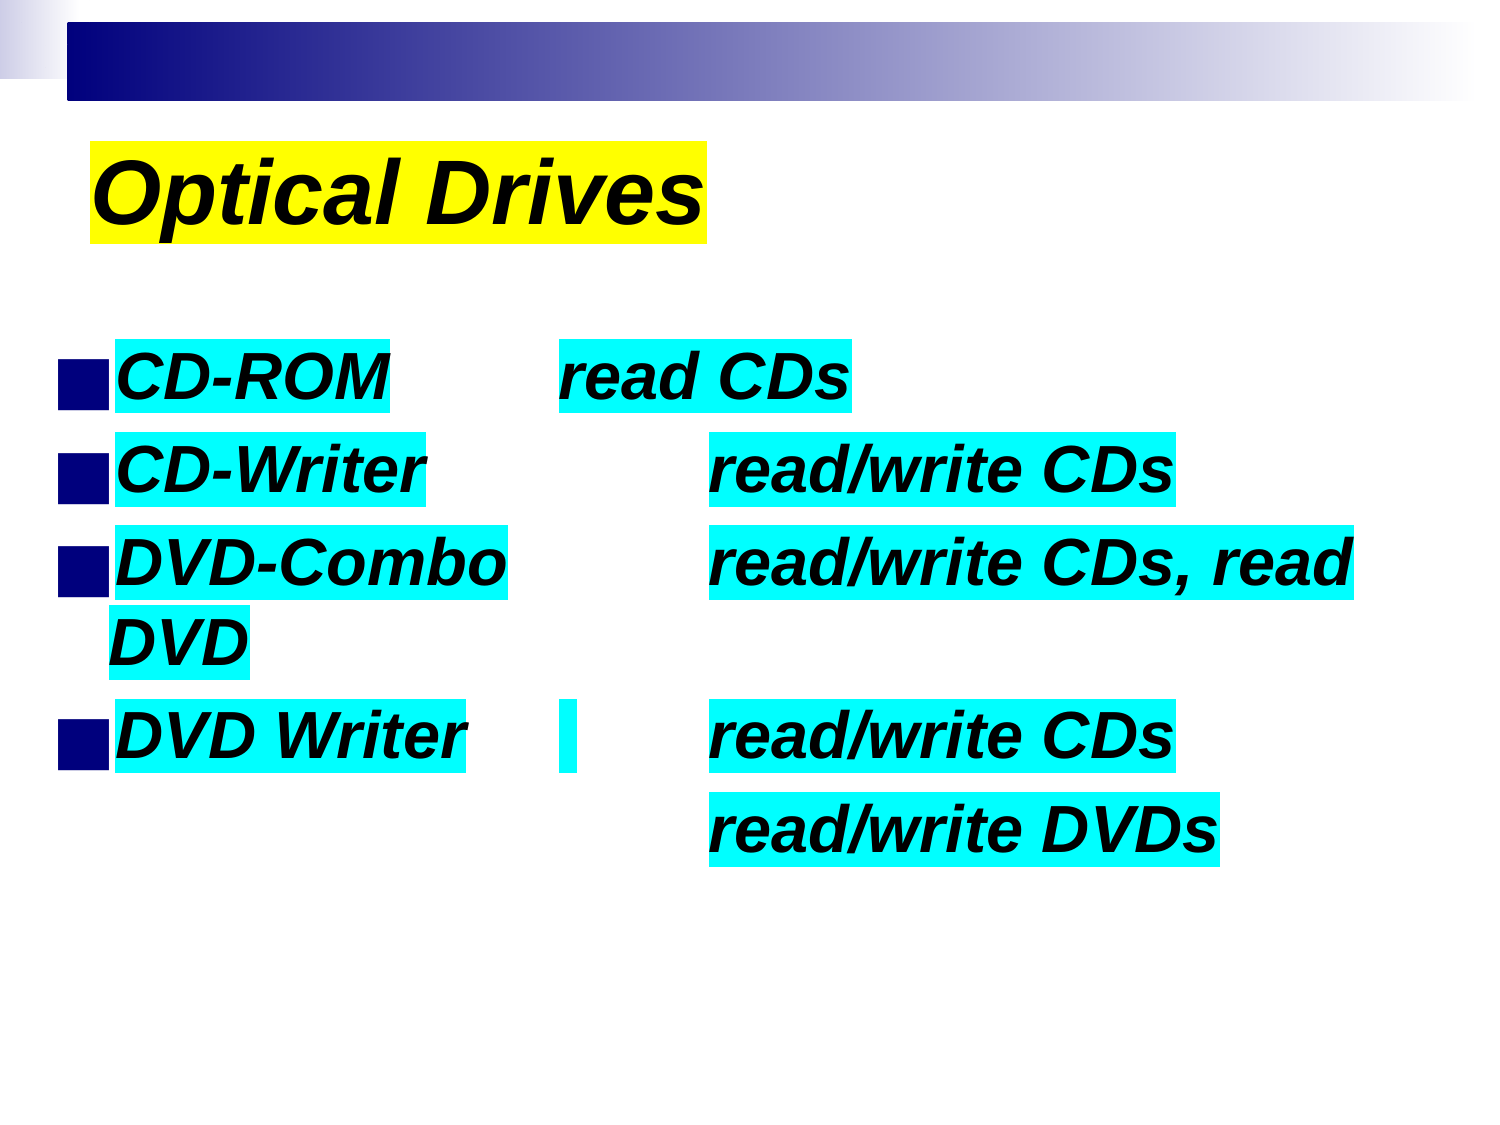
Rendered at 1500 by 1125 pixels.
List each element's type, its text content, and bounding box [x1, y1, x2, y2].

list CD-ROM read CDs CD-Writer read/write CDs DVD-Combo read/write CDs, read DVD DVD Writer read/write CDs read/write DVDs [37, 324, 1450, 963]
title Optical Drives [75, 75, 1425, 300]
